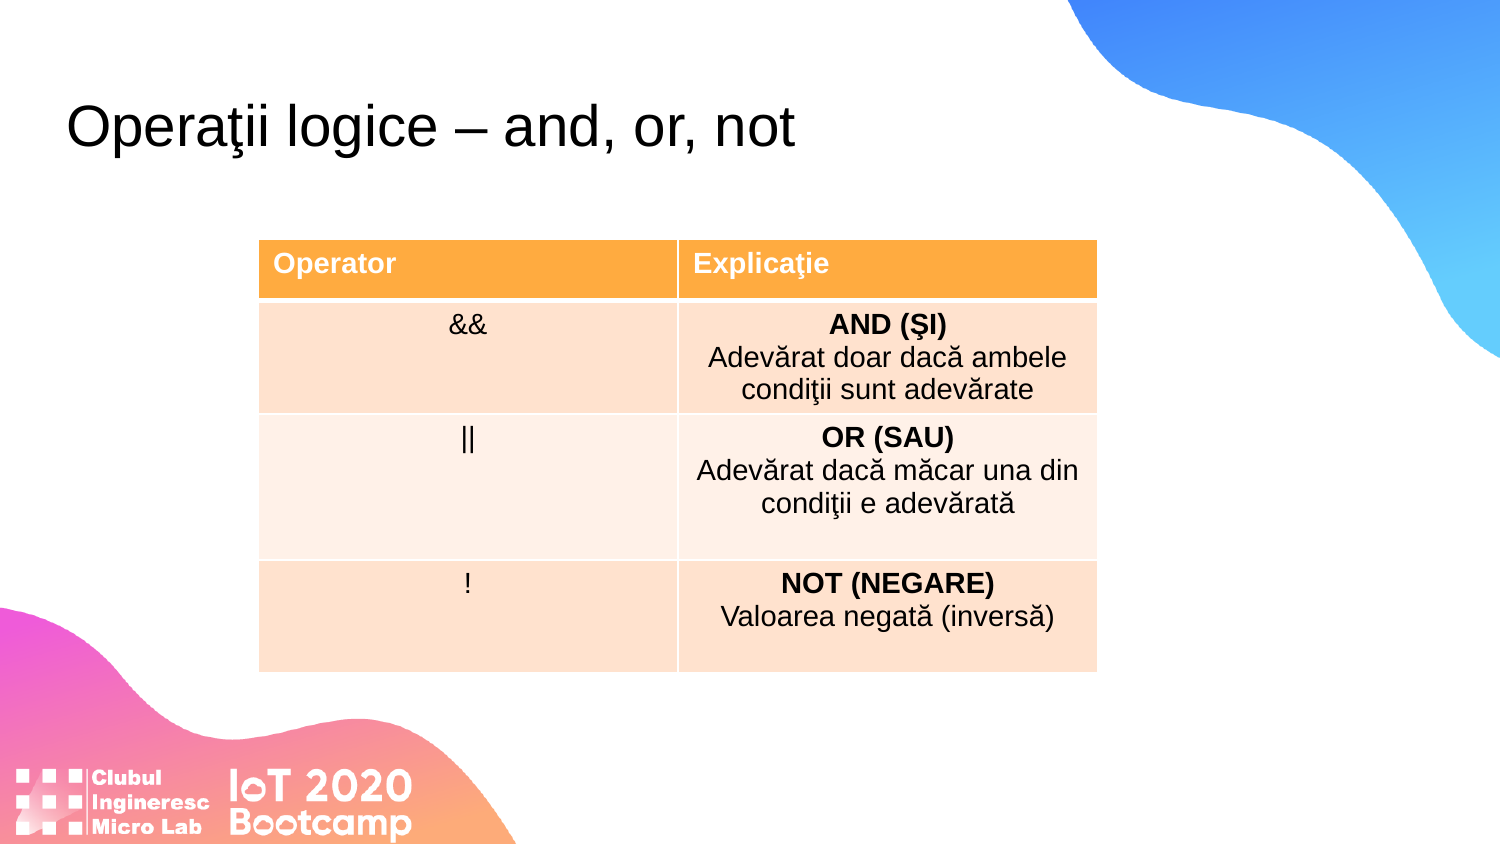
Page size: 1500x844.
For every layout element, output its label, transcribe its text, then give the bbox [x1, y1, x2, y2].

table_cell NOT (NEGARE) Valoarea negată (inversă) [679, 561, 1097, 672]
title Operaţii logice – and, or, not [51, 72, 1449, 167]
table_cell || [259, 415, 677, 559]
table_header Explicaţie [679, 240, 1097, 298]
table_header Operator [259, 240, 677, 298]
table_cell OR (SAU) Adevărat dacă măcar una din condiţii e adevărată [679, 415, 1097, 559]
table_cell AND (ŞI) Adevărat doar dacă ambele condiţii sunt adevărate [679, 303, 1097, 413]
table_cell && [259, 303, 677, 413]
table_cell ! [259, 561, 677, 672]
picture [0, 0, 1500, 844]
